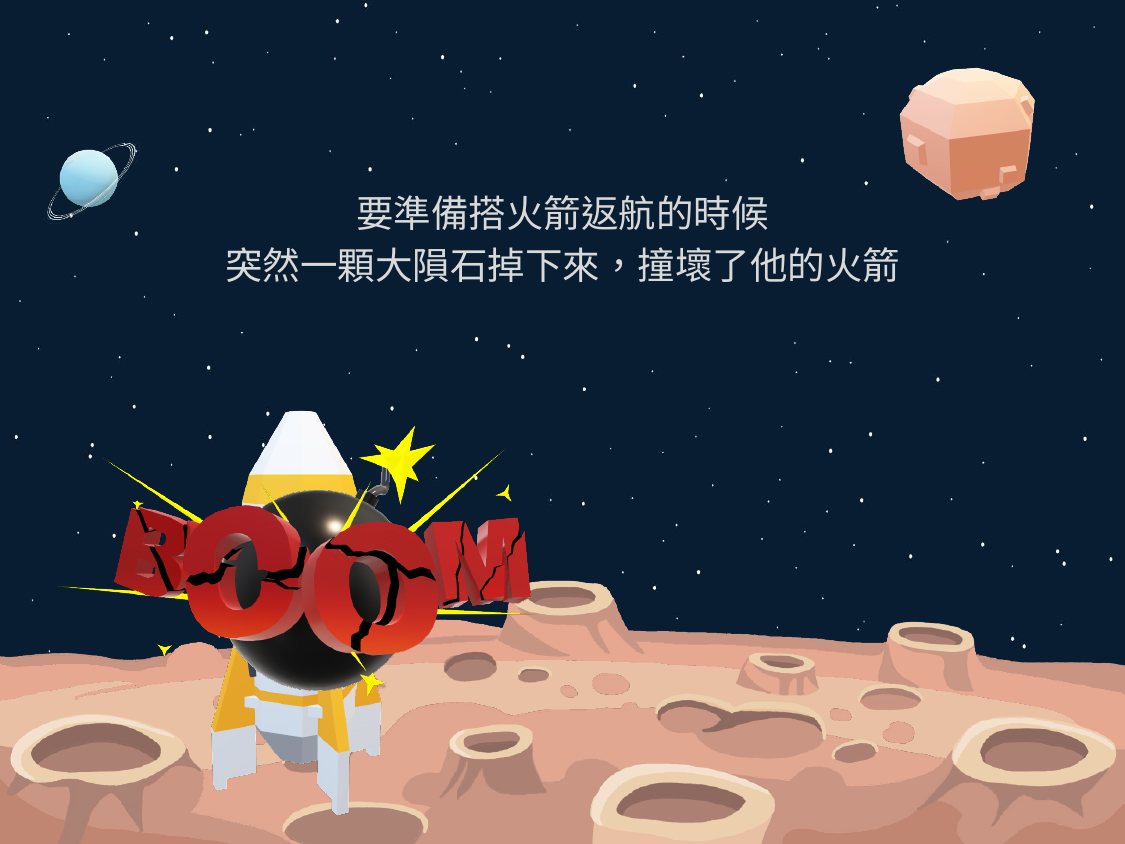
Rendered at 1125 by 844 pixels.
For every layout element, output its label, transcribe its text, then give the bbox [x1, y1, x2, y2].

picture [0, 0, 1125, 844]
text_box 要準備搭火箭返航的時候 突然一顆大隕石掉下來，撞壞了他的火箭 [203, 187, 922, 332]
